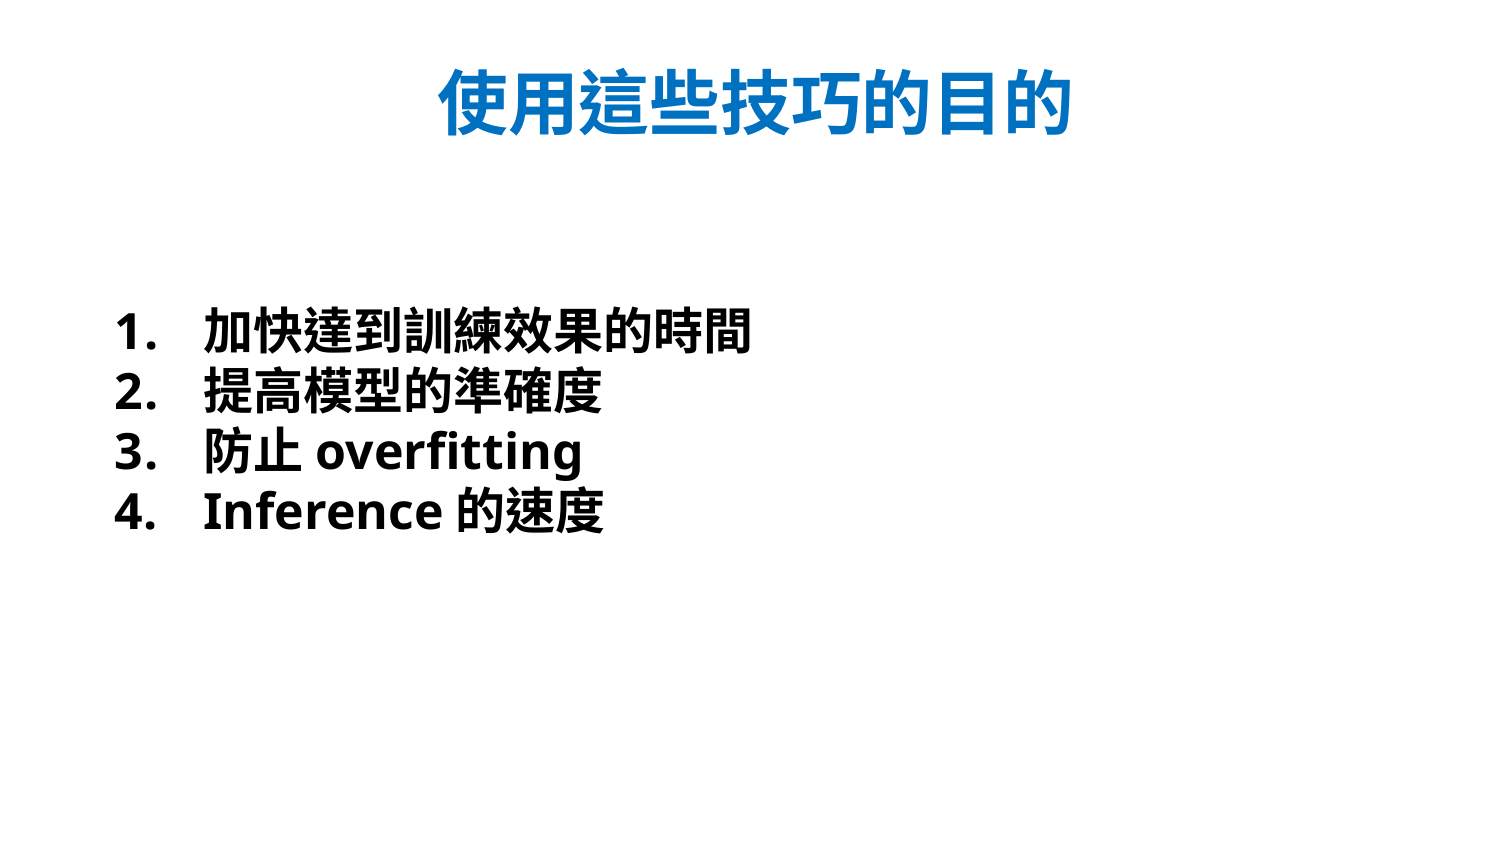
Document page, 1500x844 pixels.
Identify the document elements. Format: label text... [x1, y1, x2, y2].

title 使用這些技巧的目的 [76, 0, 1436, 204]
text_box 加快達到訓練效果的時間 提高模型的準確度 防止overfitting Inference的速度 [100, 291, 1400, 547]
